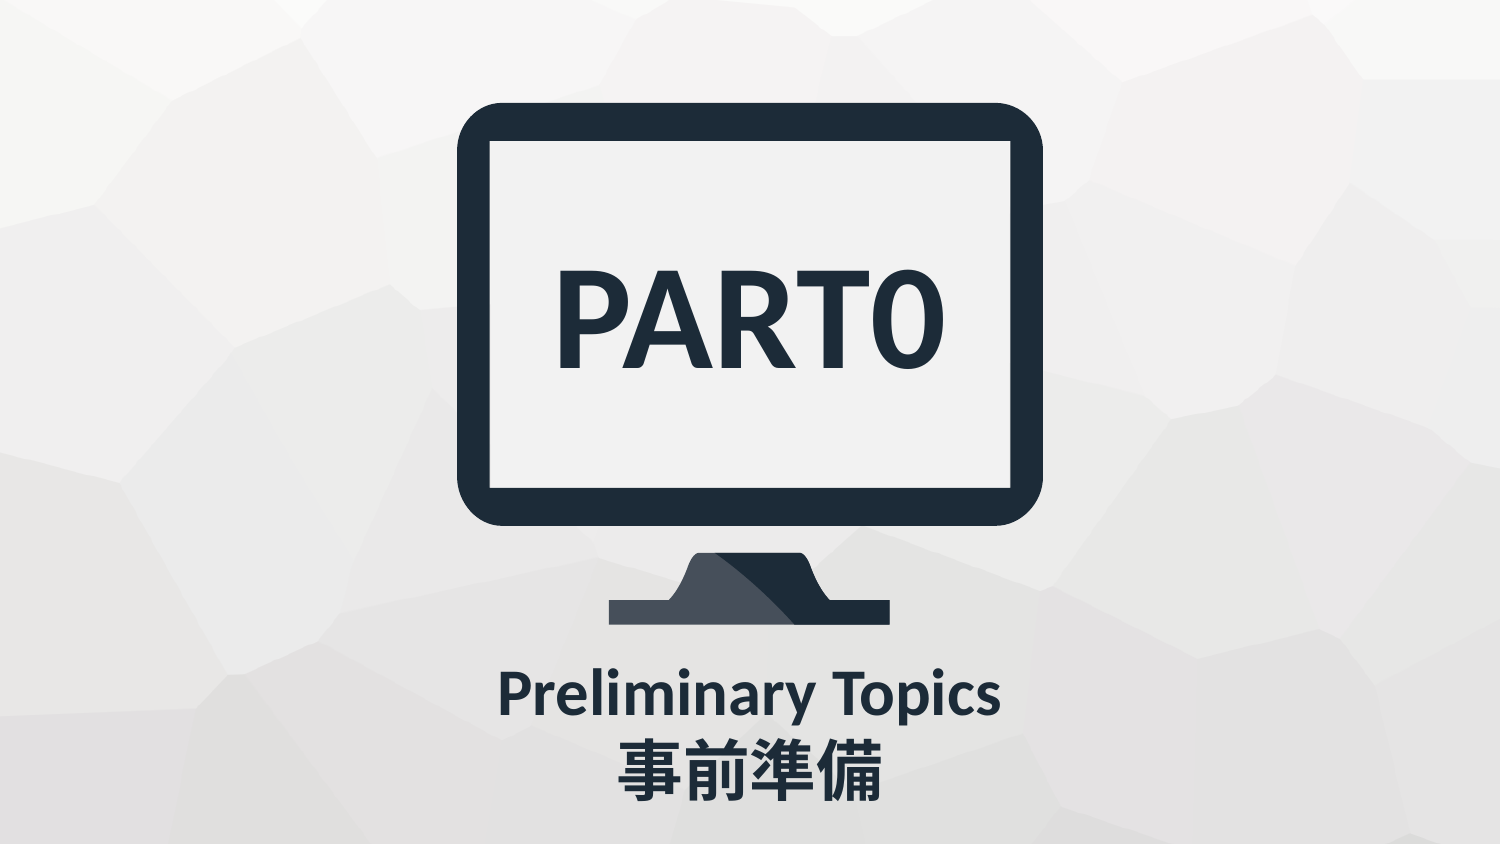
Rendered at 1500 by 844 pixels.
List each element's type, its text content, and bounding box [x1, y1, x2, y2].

text_box Preliminary Topics 事前準備 [482, 641, 1018, 817]
picture [0, 0, 1500, 844]
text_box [456, 102, 1044, 625]
